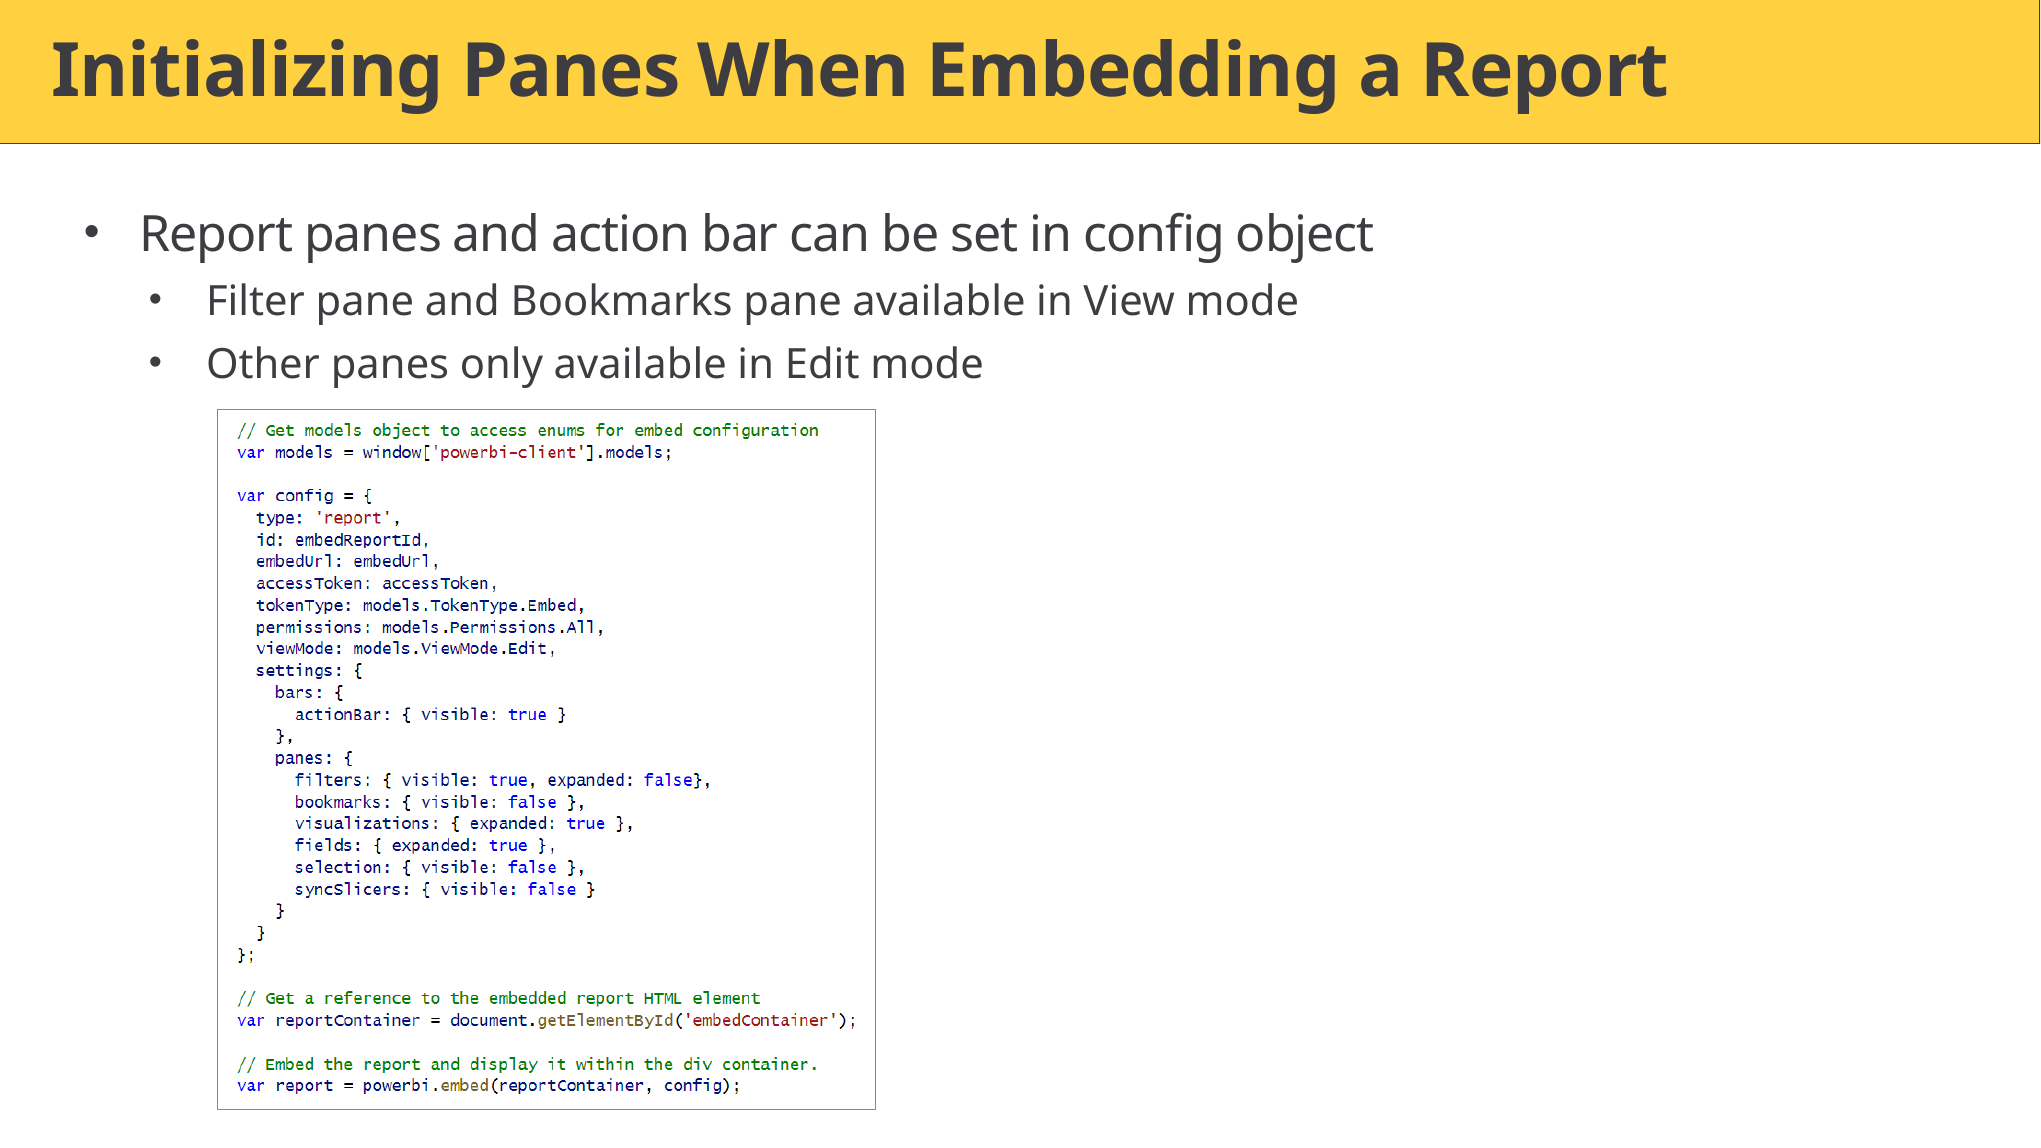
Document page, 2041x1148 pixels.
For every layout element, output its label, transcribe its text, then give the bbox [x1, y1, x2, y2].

title Initializing Panes When Embedding a Report [51, 31, 1988, 113]
picture [217, 409, 876, 1110]
list Report panes and action bar can be set in config object Filter pane and Bookmarks pane available in View mode Other panes only available in Edit mode [83, 201, 1988, 389]
